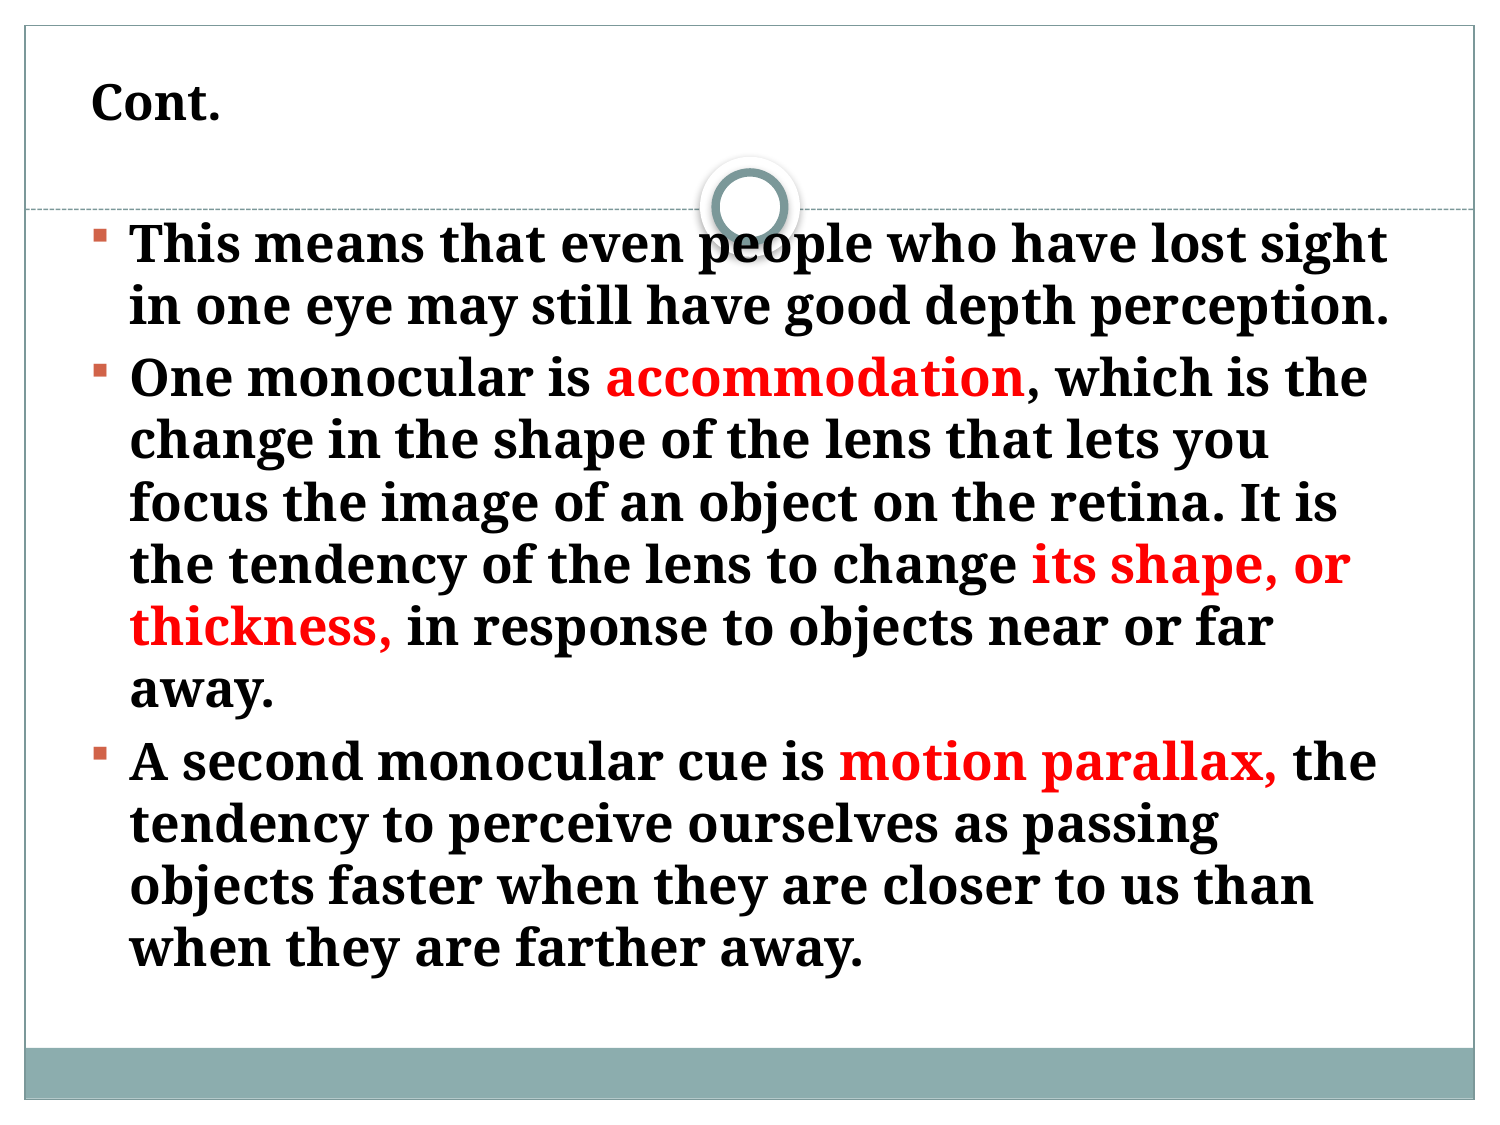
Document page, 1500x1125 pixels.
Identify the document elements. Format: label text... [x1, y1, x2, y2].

list Cont. This means that even people who have lost sight in one eye may still have good depth perception. One monocular is accommodation, which is the change in the shape of the lens that lets you focus the image of an object on the retina. It is the tendency of the lens to change its shape, or thickness, in response to objects near or far away. A second monocular cue is motion parallax, the tendency to perceive ourselves as passing objects faster when they are closer to us than when they are farther away. [75, 62, 1425, 1050]
